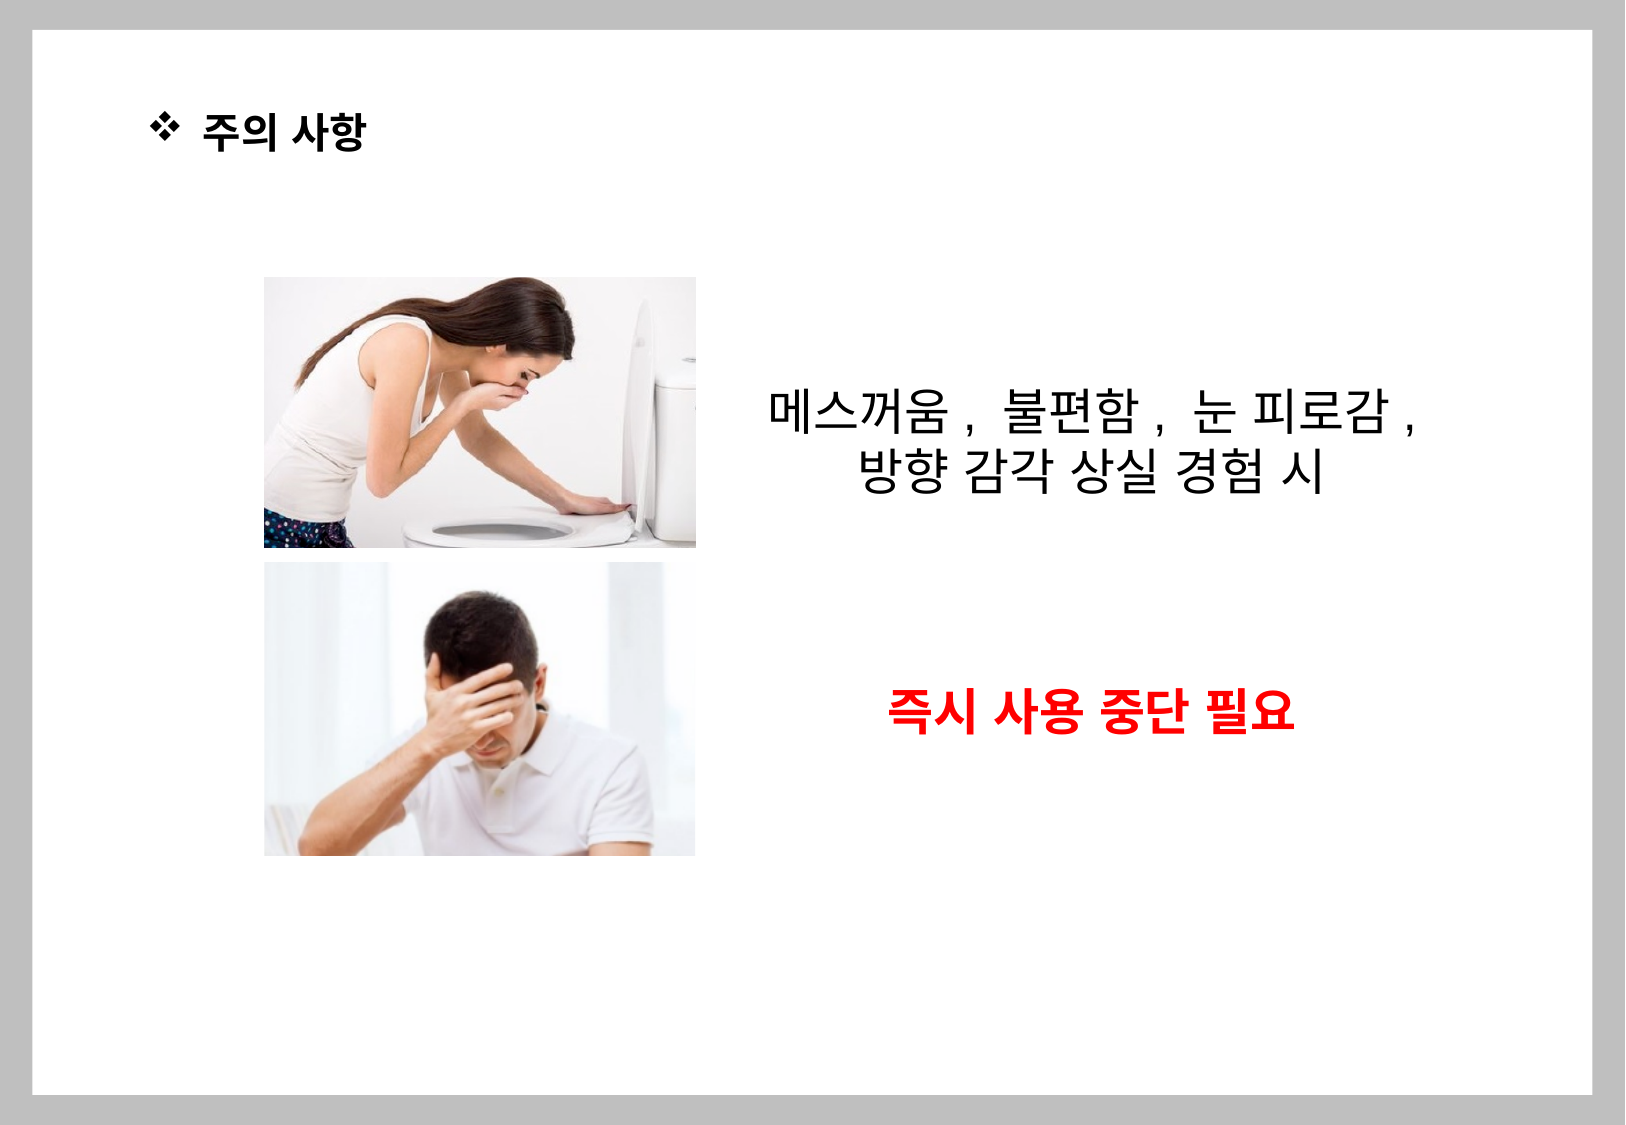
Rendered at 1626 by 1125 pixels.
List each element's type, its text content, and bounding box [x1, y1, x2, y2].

picture [264, 562, 696, 856]
text_box 메스꺼움, 불편함, 눈 피로감, 방향 감각 상실 경험 시 즉시 사용 중단 필요 [752, 373, 1432, 749]
picture [264, 277, 696, 548]
text_box 주의 사항 [131, 99, 384, 165]
